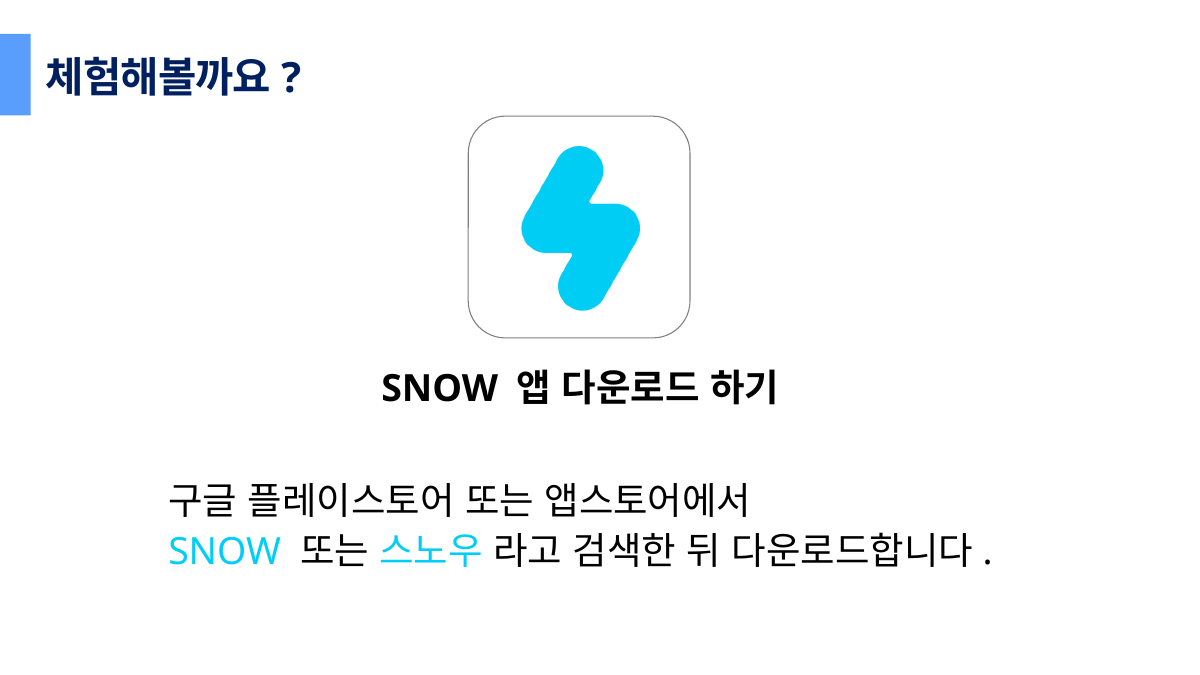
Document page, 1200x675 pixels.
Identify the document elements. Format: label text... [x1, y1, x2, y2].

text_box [460, 107, 701, 349]
text_box 구글 플레이스토어 또는 앱스토어에서 SNOW 또는 스노우 라고 검색한 뒤 다운로드합니다. [153, 465, 1011, 580]
text_box 체험해볼까요? [32, 43, 712, 109]
text_box [0, 33, 32, 116]
text_box SNOW 앱 다운로드 하기 [366, 356, 795, 417]
